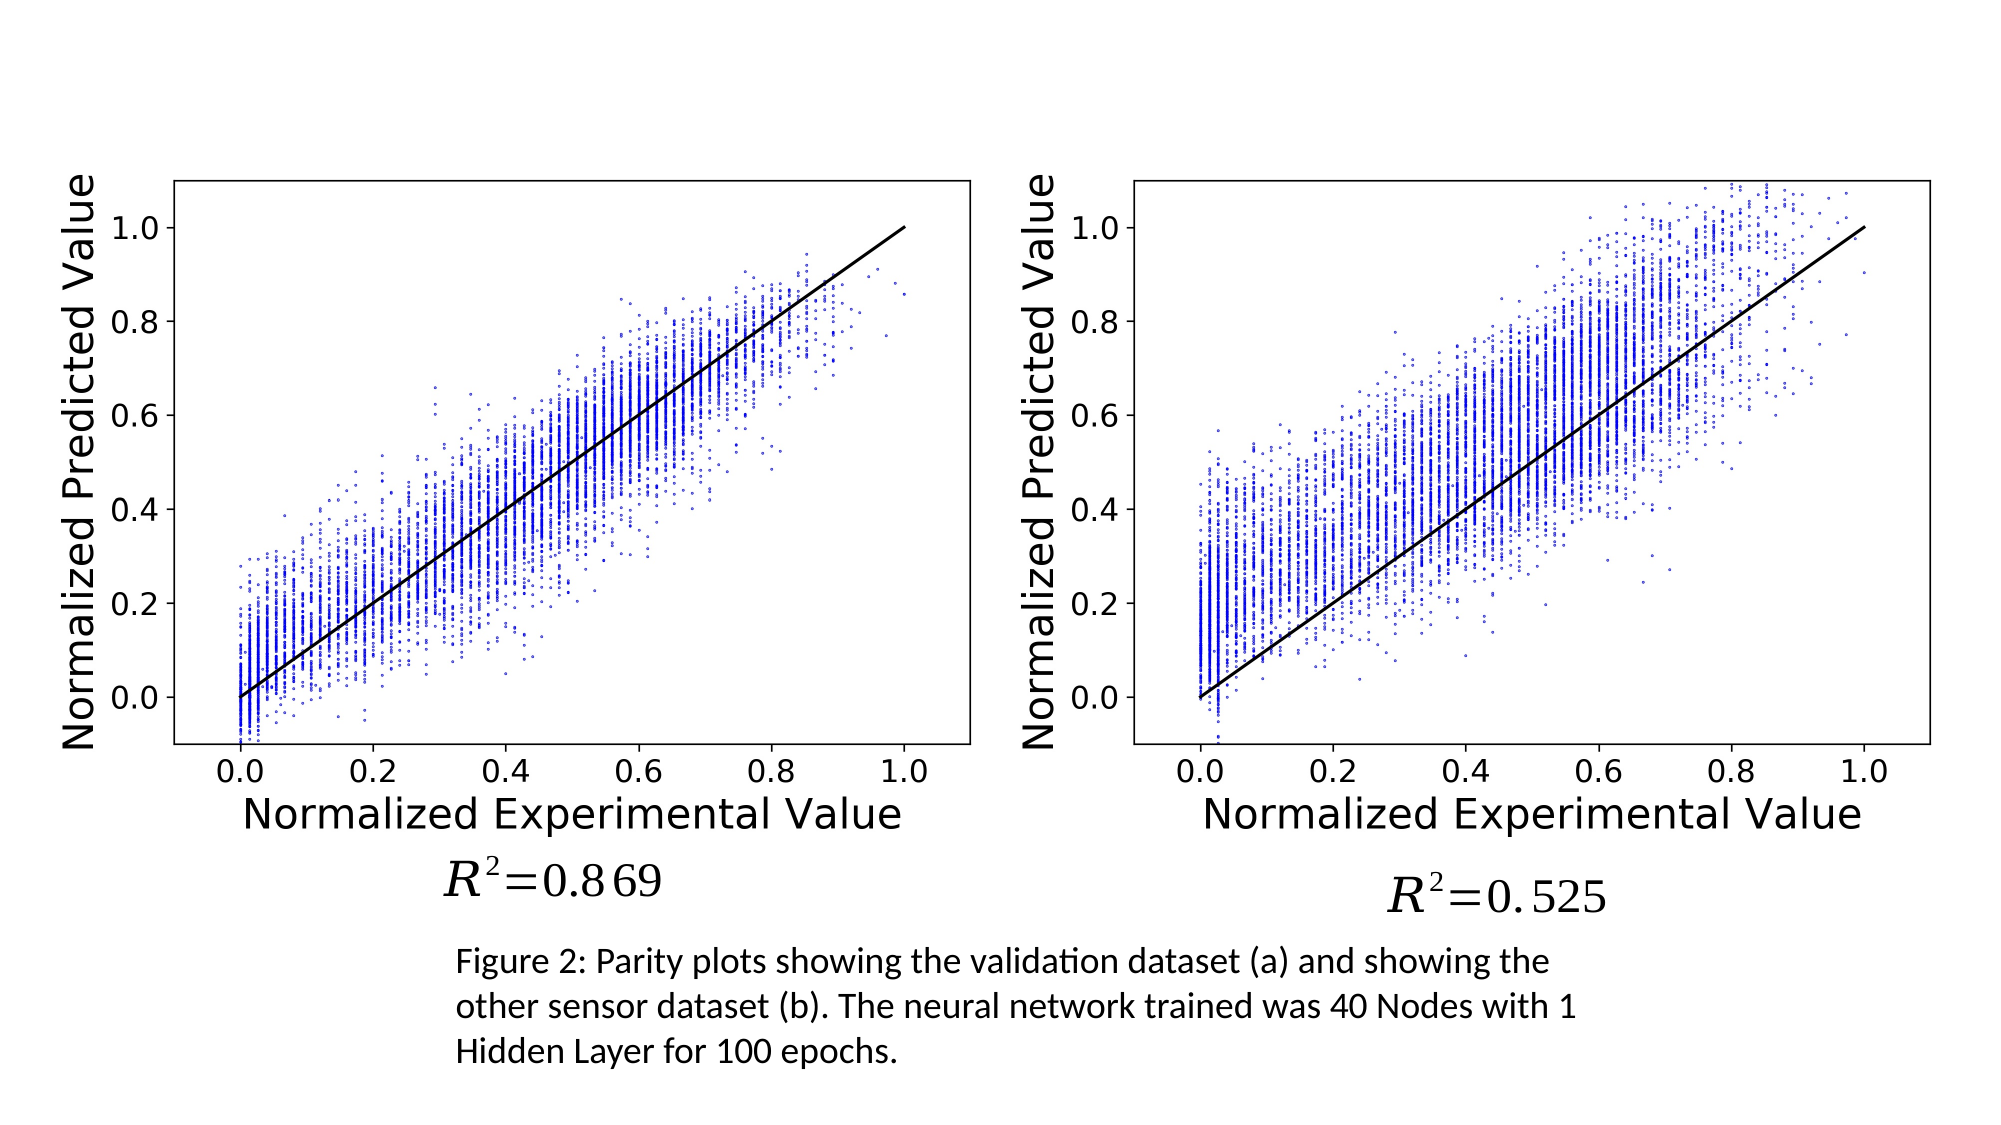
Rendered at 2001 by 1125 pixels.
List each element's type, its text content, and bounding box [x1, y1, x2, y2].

picture [39, 139, 1960, 860]
text_box Figure 2: Parity plots showing the validation dataset (a) and showing the other sensor dataset (b). The neural network trained was 40 Nodes with 1 Hidden Layer for 100 epochs. [440, 928, 1647, 1079]
